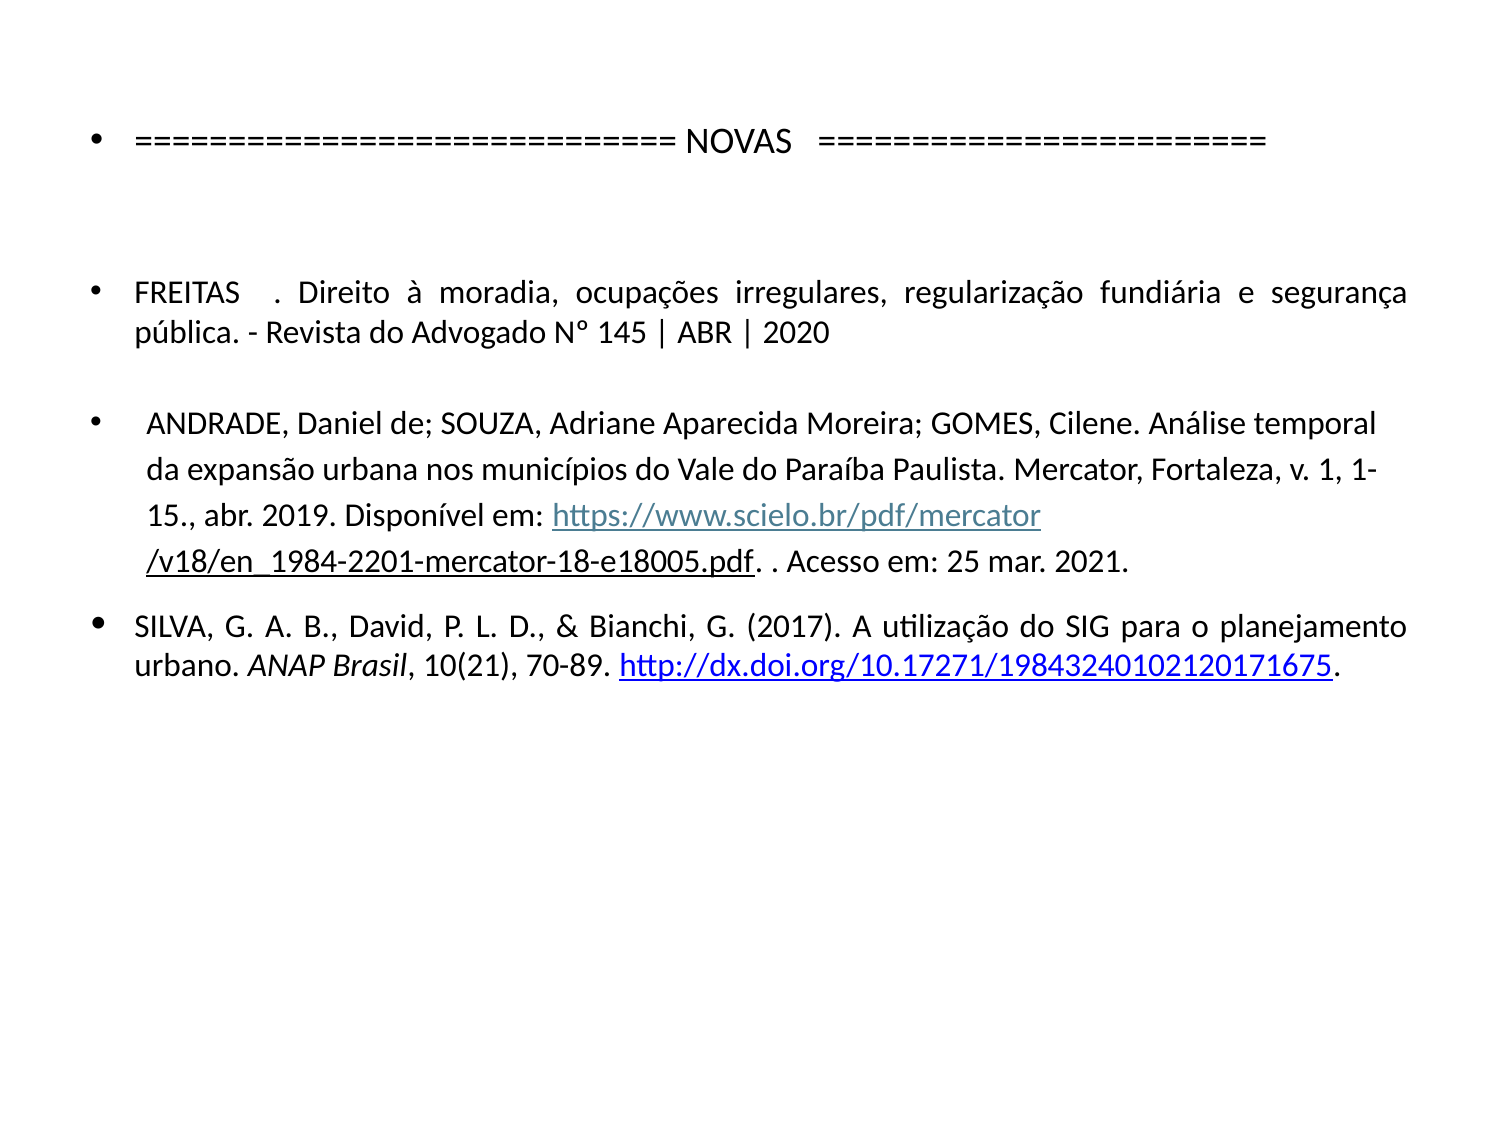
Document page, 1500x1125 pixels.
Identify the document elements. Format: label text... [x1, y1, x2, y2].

title ============================= NOVAS ======================== [75, 45, 1425, 233]
list FREITAS . Direito à moradia, ocupações irregulares, regularização fundiária e segurança pública. - Revista do Advogado Nº 145 | ABR | 2020 ANDRADE, Daniel de; SOUZA, Adriane Aparecida Moreira; GOMES, Cilene. Análise temporal da expansão urbana nos municípios do Vale do Paraíba Paulista. Mercator, Fortaleza, v. 1, 1-15., abr. 2019. Disponível em: https://www.scielo.br/pdf/mercator/v18/en_1984-2201-mercator-18-e18005.pdf. . Acesso em: 25 mar. 2021. SILVA, G. A. B., David, P. L. D., & Bianchi, G. (2017). A utilização do SIG para o planejamento urbano. ANAP Brasil, 10(21), 70-89. http://dx.doi.org/10.17271/19843240102120171675. [75, 262, 1425, 1005]
